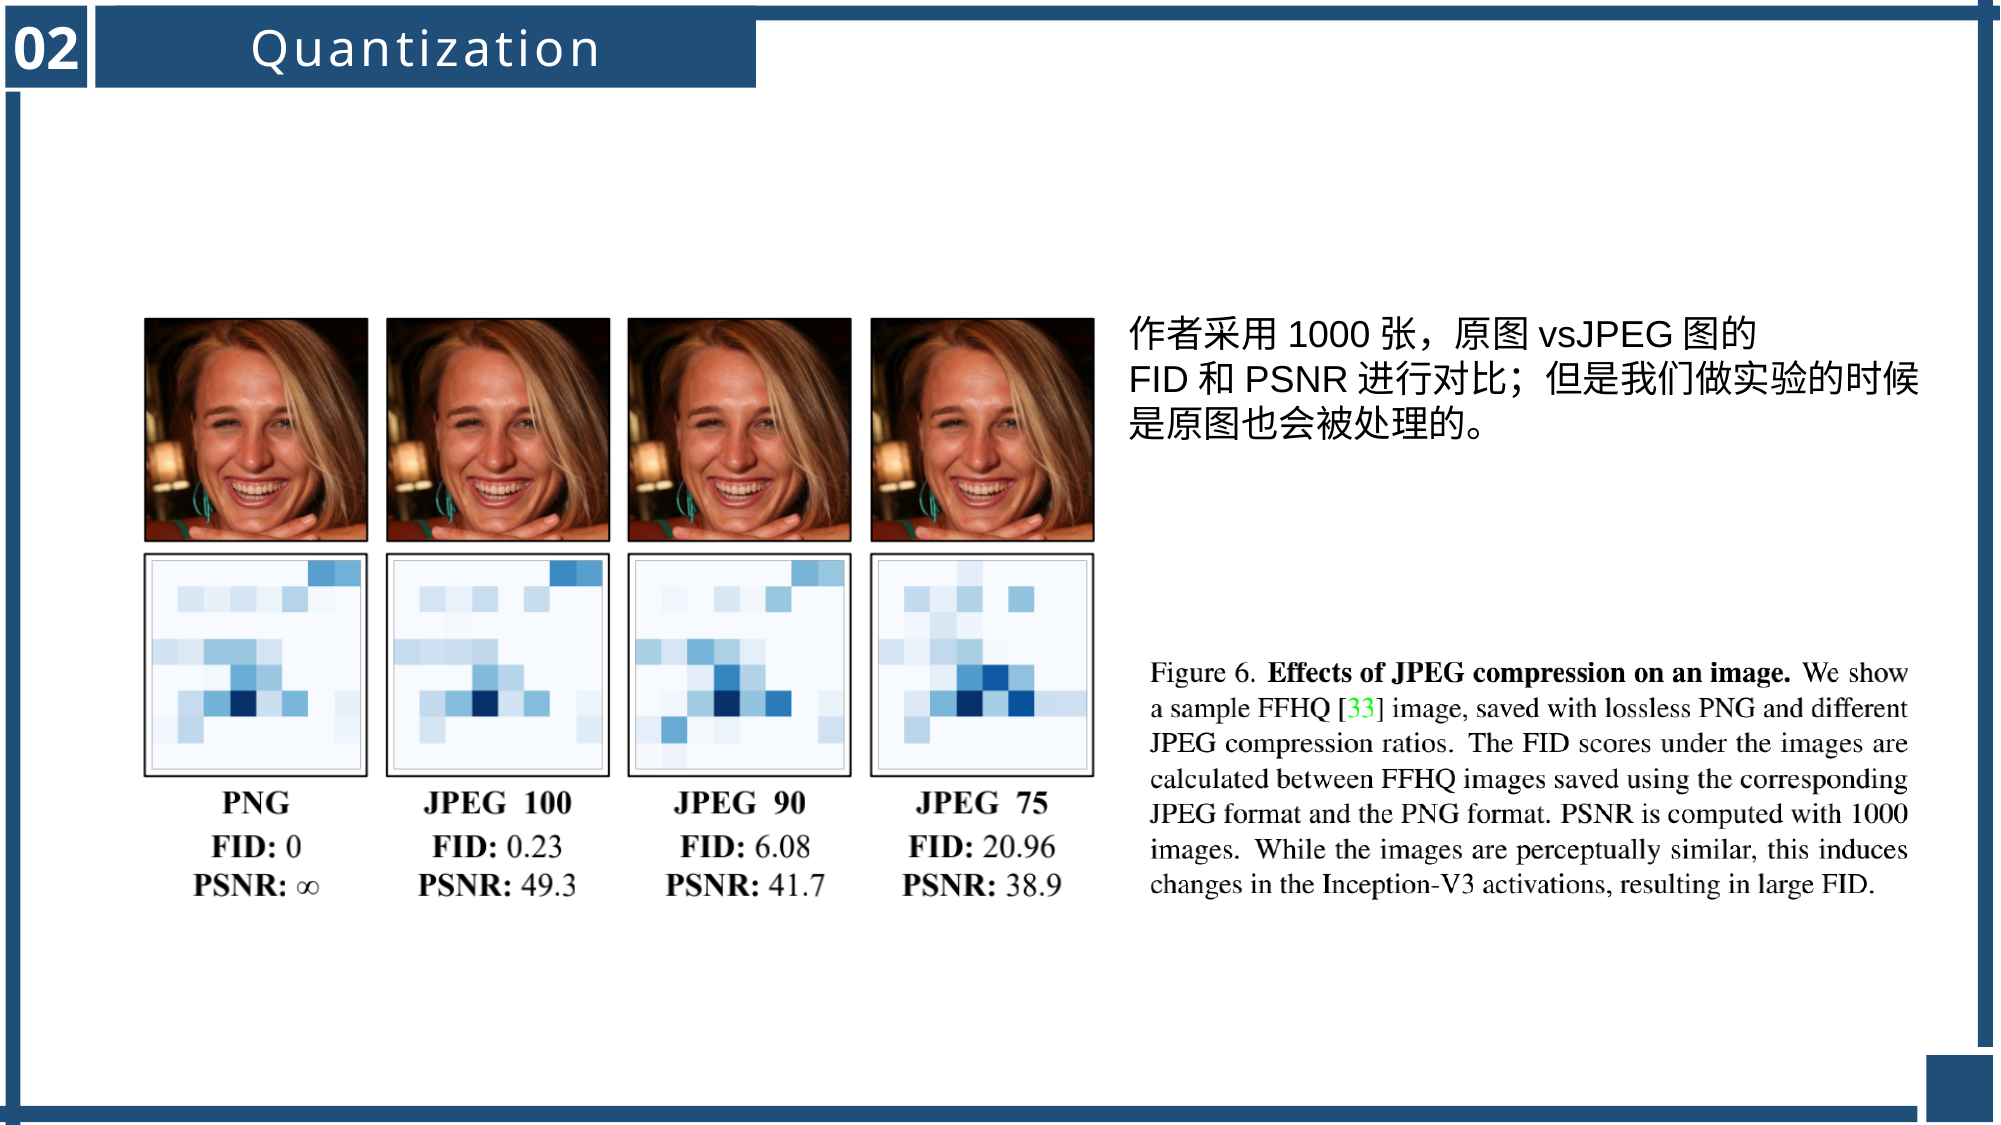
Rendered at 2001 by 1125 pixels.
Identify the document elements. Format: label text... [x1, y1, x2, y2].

text_box [1993, 5, 2000, 21]
picture [1143, 648, 1927, 907]
text_box [757, 5, 1977, 21]
text_box 02 [4, 5, 88, 89]
text_box [0, 1105, 5, 1123]
text_box [1926, 1055, 1993, 1123]
text_box [5, 91, 21, 1125]
text_box [1977, 0, 1993, 1047]
picture [87, 269, 1127, 924]
text_box [21, 1105, 1918, 1123]
text_box 作者采用1000张，原图vsJPEG图的 FID和PSNR进行对比；但是我们做实验的时候 是原图也会被处理的。 [1127, 302, 1935, 453]
text_box Quantization [94, 5, 757, 89]
